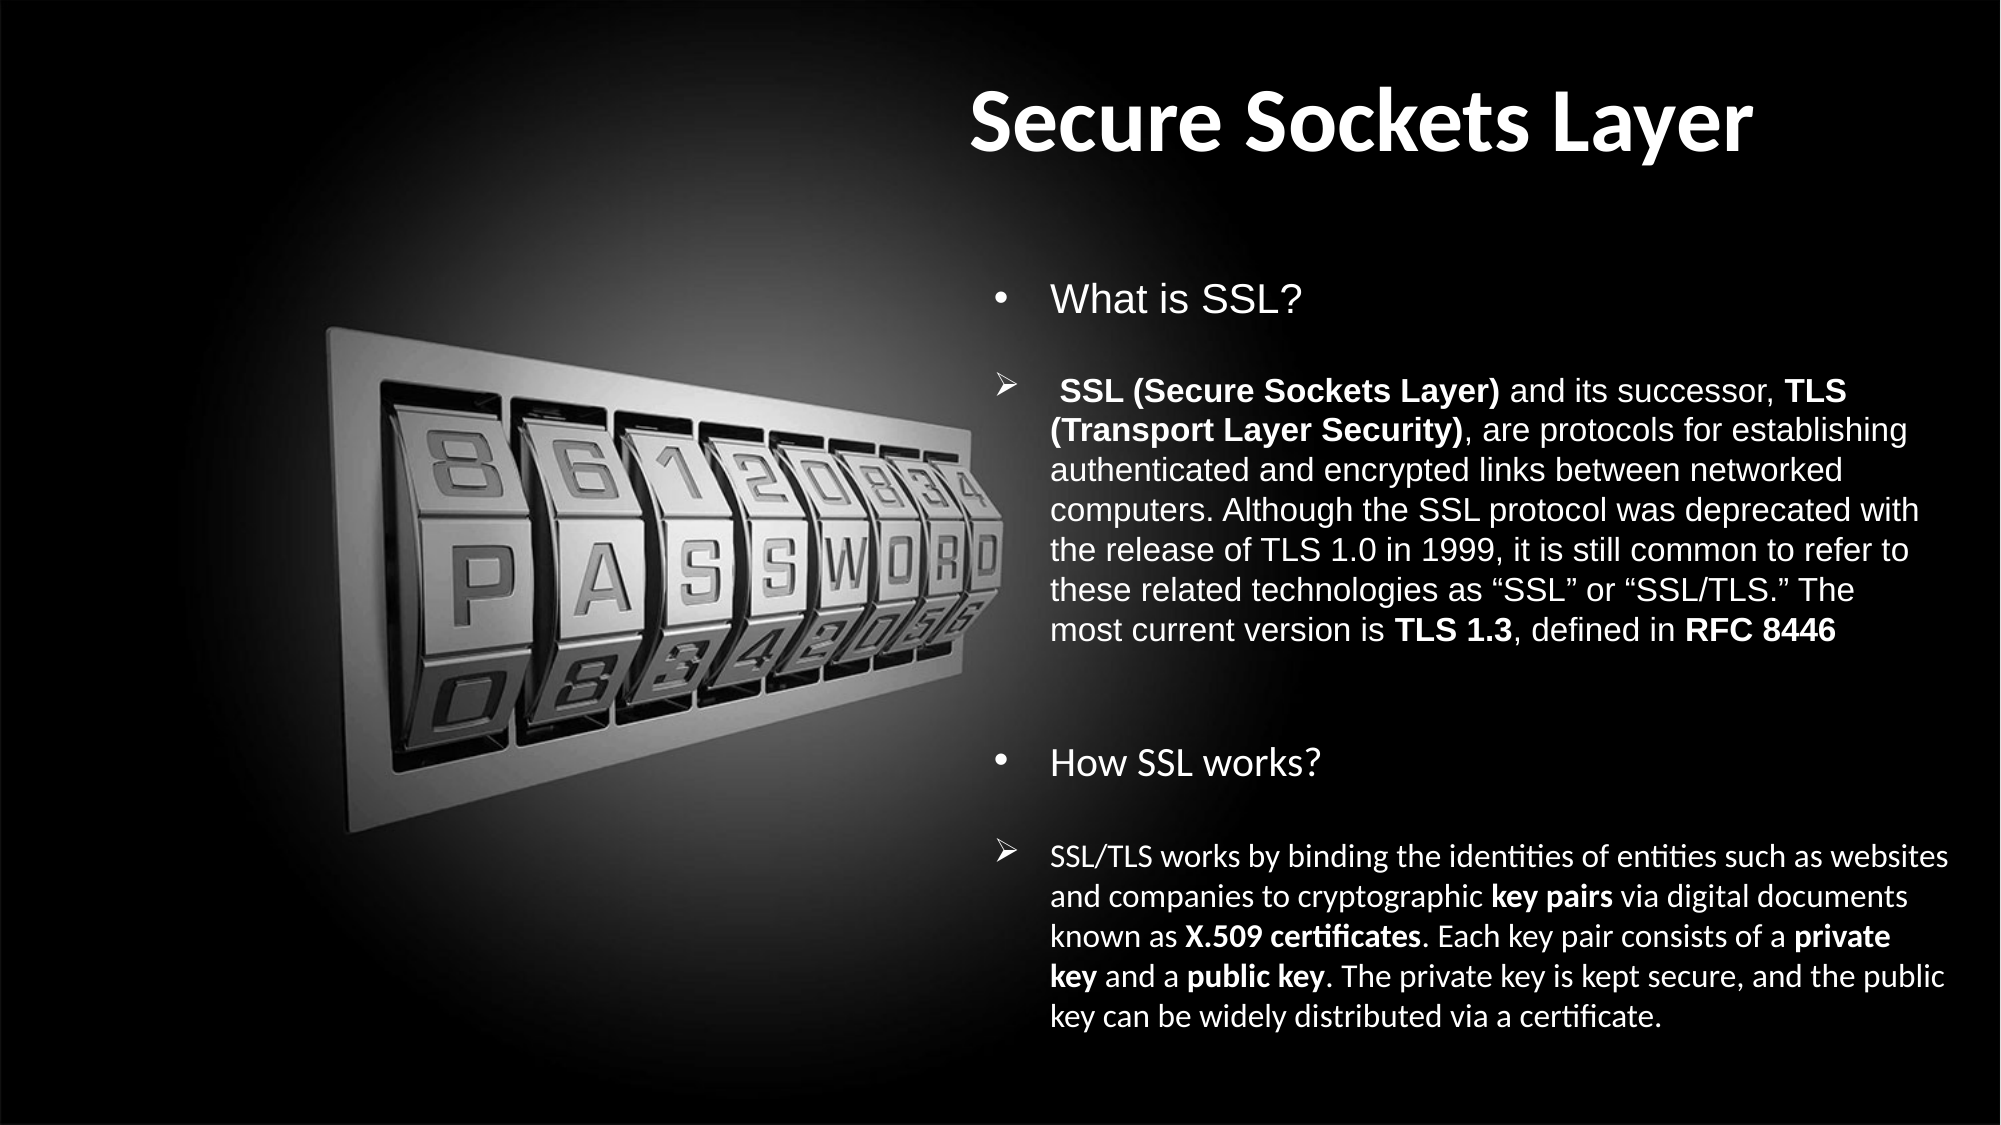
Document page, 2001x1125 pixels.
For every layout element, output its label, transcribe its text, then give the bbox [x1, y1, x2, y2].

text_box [954, 52, 2000, 658]
picture [0, 0, 2001, 1125]
text_box How SSL works? SSL/TLS works by binding the identities of entities such as websites and companies to cryptographic key pairs via digital documents known as X.509 certificates. Each key pair consists of a private key and a public key. The private key is kept secure, and the public key can be widely distributed via a certificate. [979, 727, 1972, 1042]
